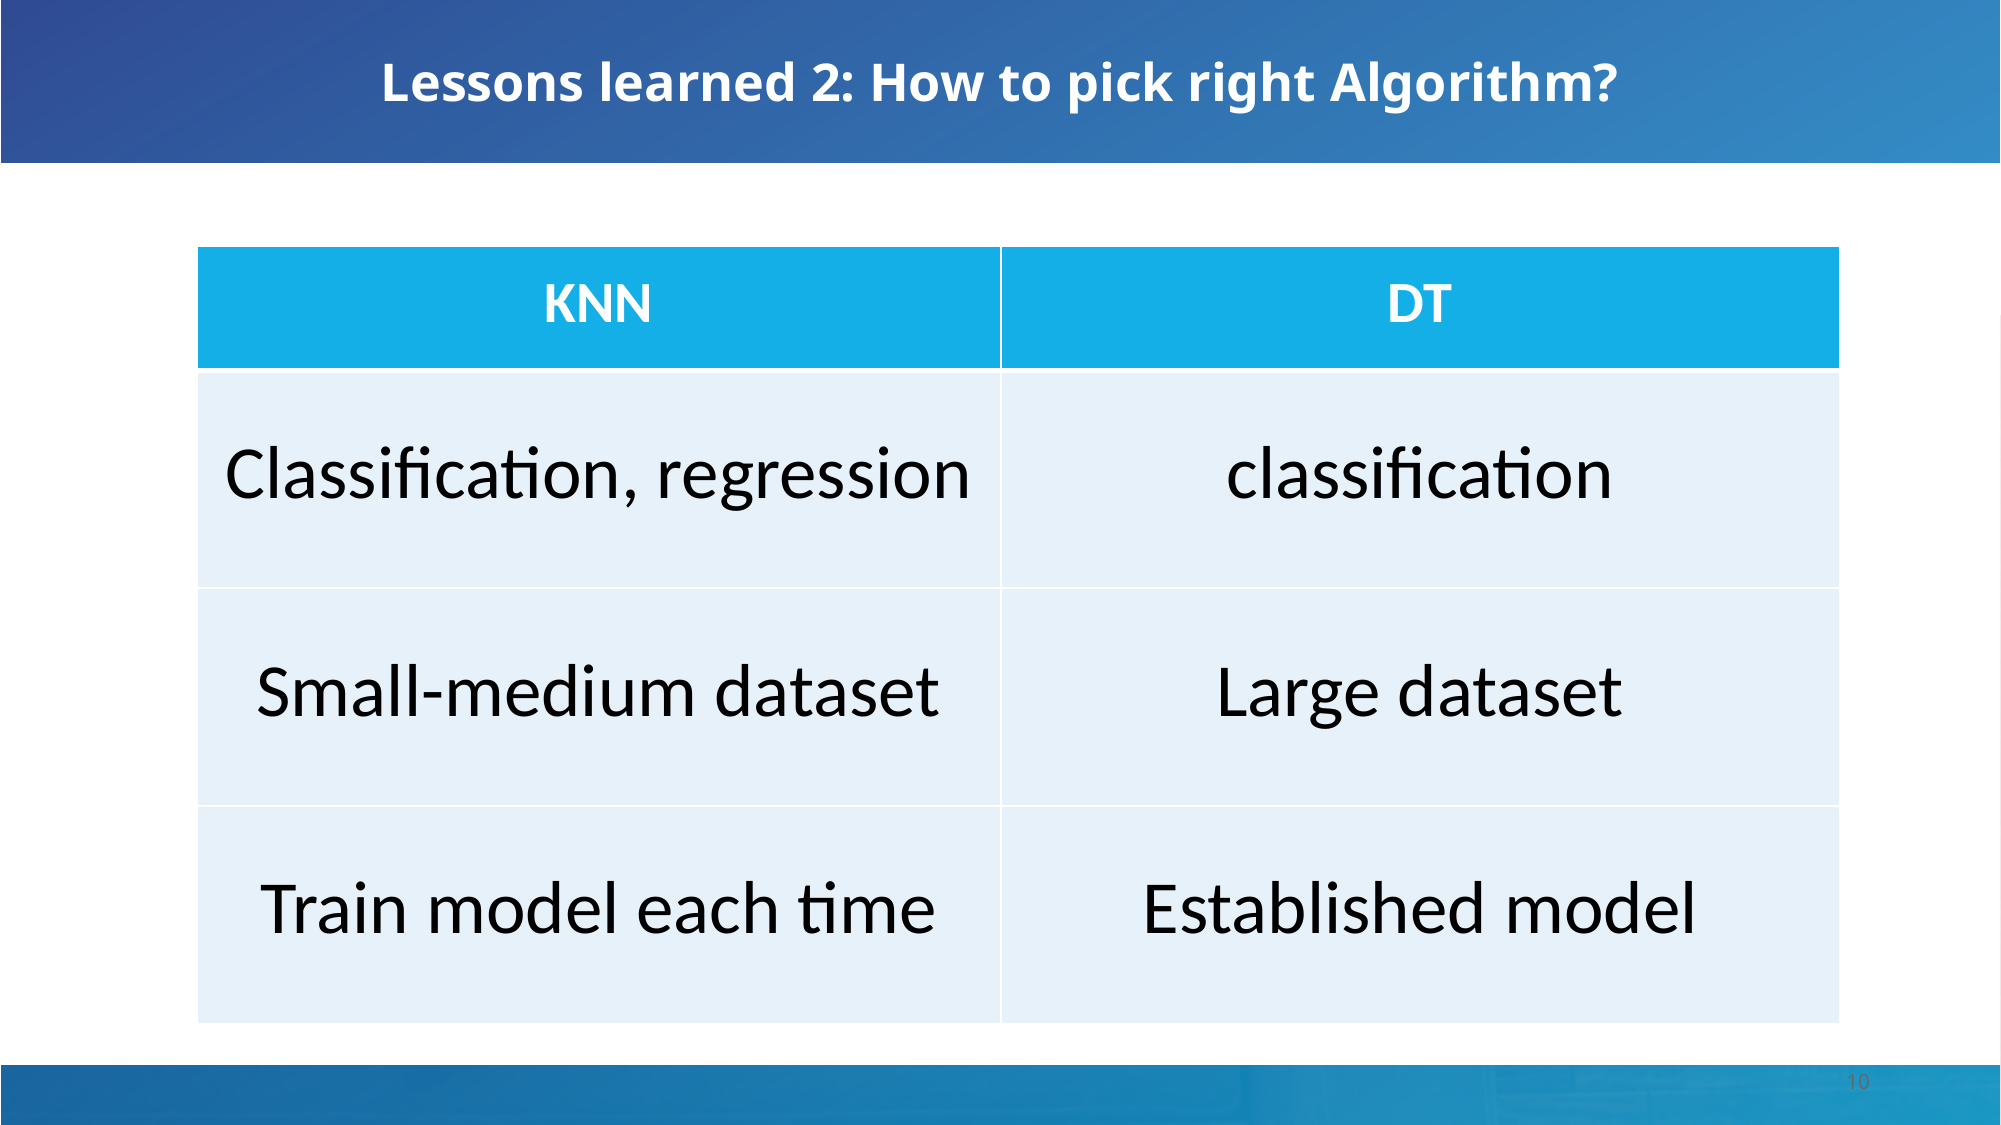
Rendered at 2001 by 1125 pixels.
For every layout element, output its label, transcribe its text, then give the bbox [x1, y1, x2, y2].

table_header DT [1002, 247, 1839, 368]
slide_number 10 [1435, 1064, 1885, 1103]
title Lessons learned 2: How to pick right Algorithm? [115, 45, 1885, 125]
table_header KNN [198, 247, 1000, 368]
table_cell Established model [1002, 807, 1839, 1023]
table_cell Train model each time [198, 807, 1000, 1023]
table_cell Small-medium dataset [198, 589, 1000, 805]
table_cell Classification, regression [198, 373, 1000, 587]
picture [1525, 1065, 2001, 1125]
table_cell Large dataset [1002, 589, 1839, 805]
table_cell classification [1002, 373, 1839, 587]
